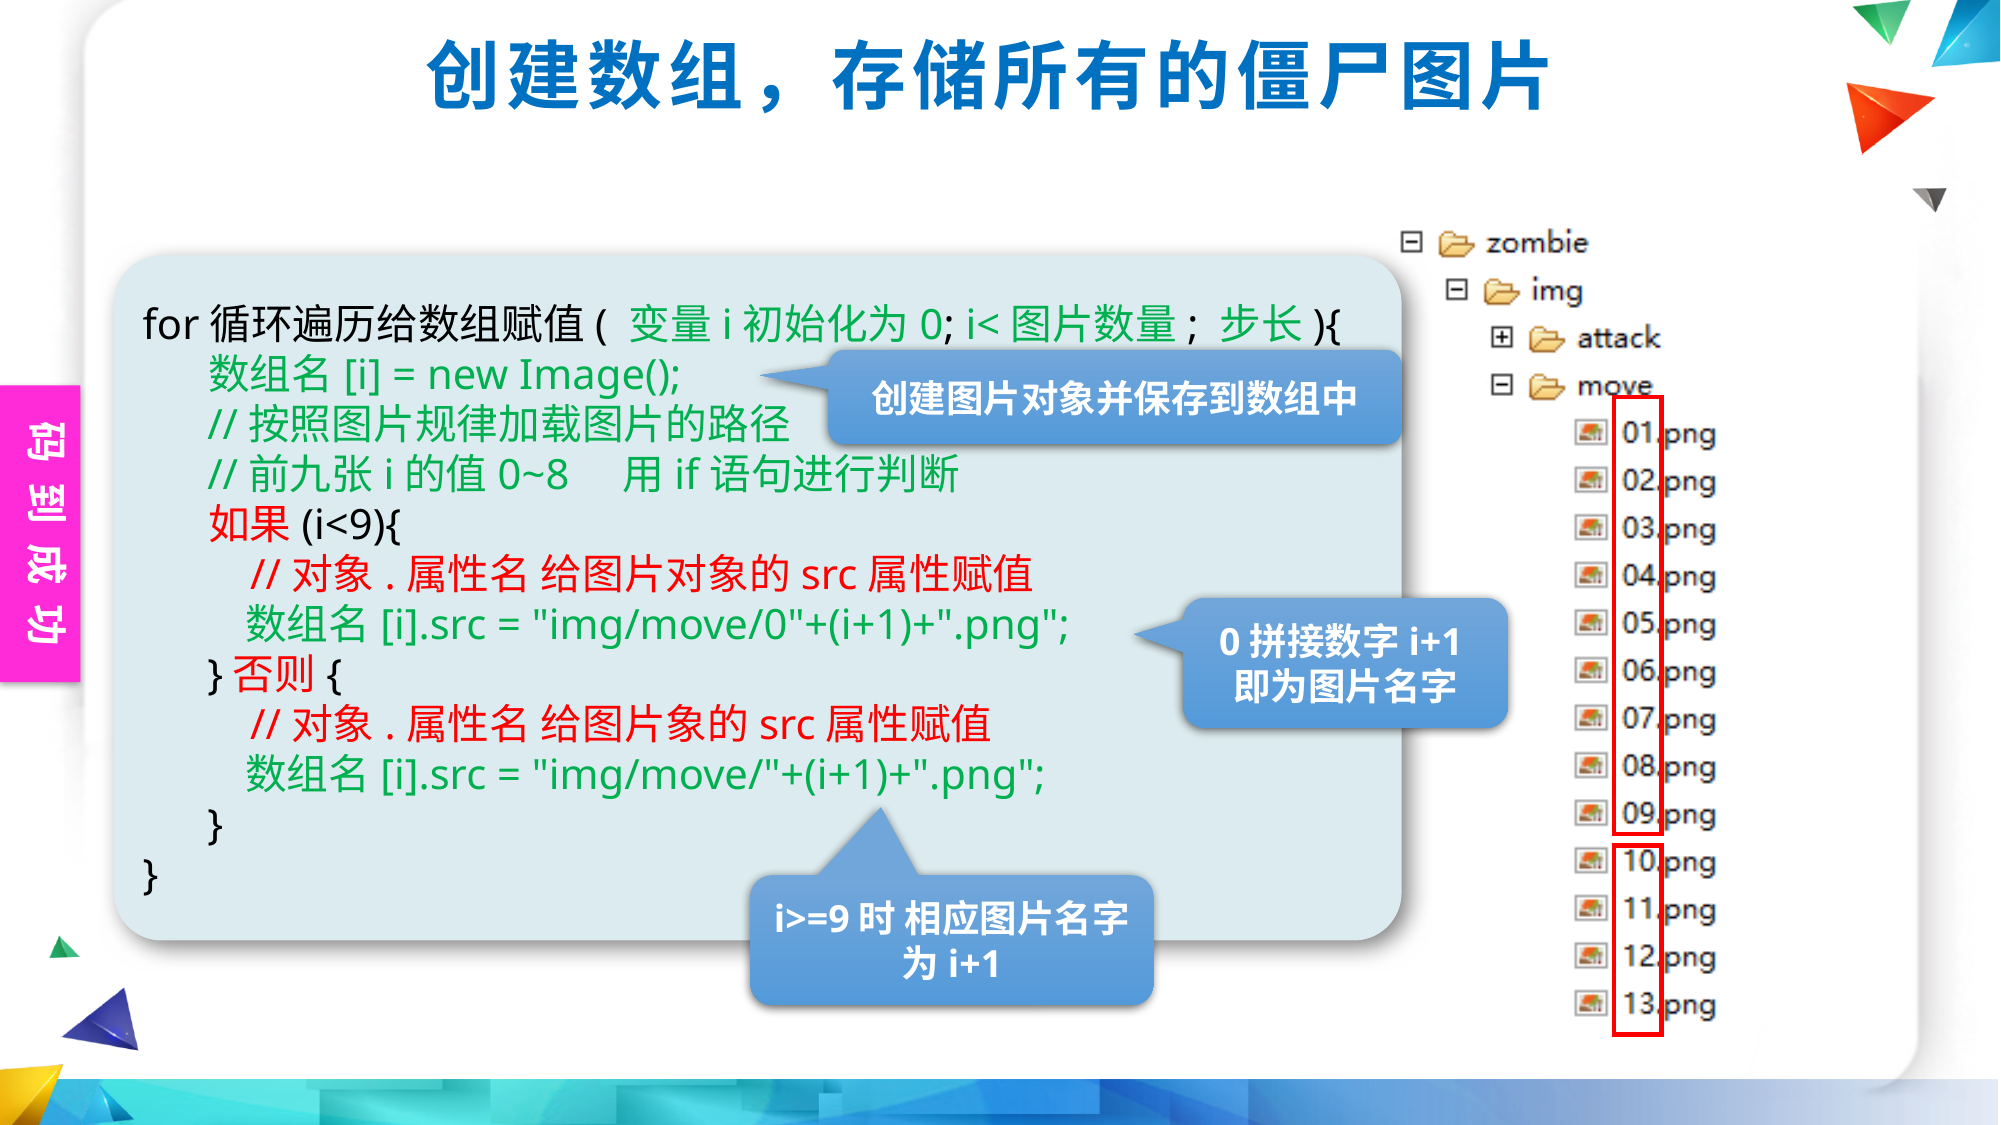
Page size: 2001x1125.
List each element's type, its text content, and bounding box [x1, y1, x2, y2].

text_box for循环遍历给数组赋值( 变量i初始化为0; i<图片数量; 步长){ 数组名[i] = new Image(); //按照图片规律加载图片的路径 //前九张i的值0~8 用if语句进行判断 如果(i<9){ //对象.属性名 给图片对象的src属性赋值 数组名[i].src = "img/move/0"+(i+1)+".png"; }否则{ //对象.属性名 给图片象的src属性赋值 数组名[i].src = "img/move/"+(i+1)+".png"; } } [113, 255, 1366, 941]
text_box i>=9时 相应图片名字为i+1 [750, 807, 1154, 1006]
picture [0, 0, 2001, 1125]
text_box [1613, 1024, 1662, 1036]
text_box 创建图片对象并保存到数组中 [759, 349, 1366, 445]
text_box 创建数组，存储所有的僵尸图片 [410, 21, 1572, 126]
text_box 0拼接数字i+1即为图片名字 [1133, 597, 1366, 728]
